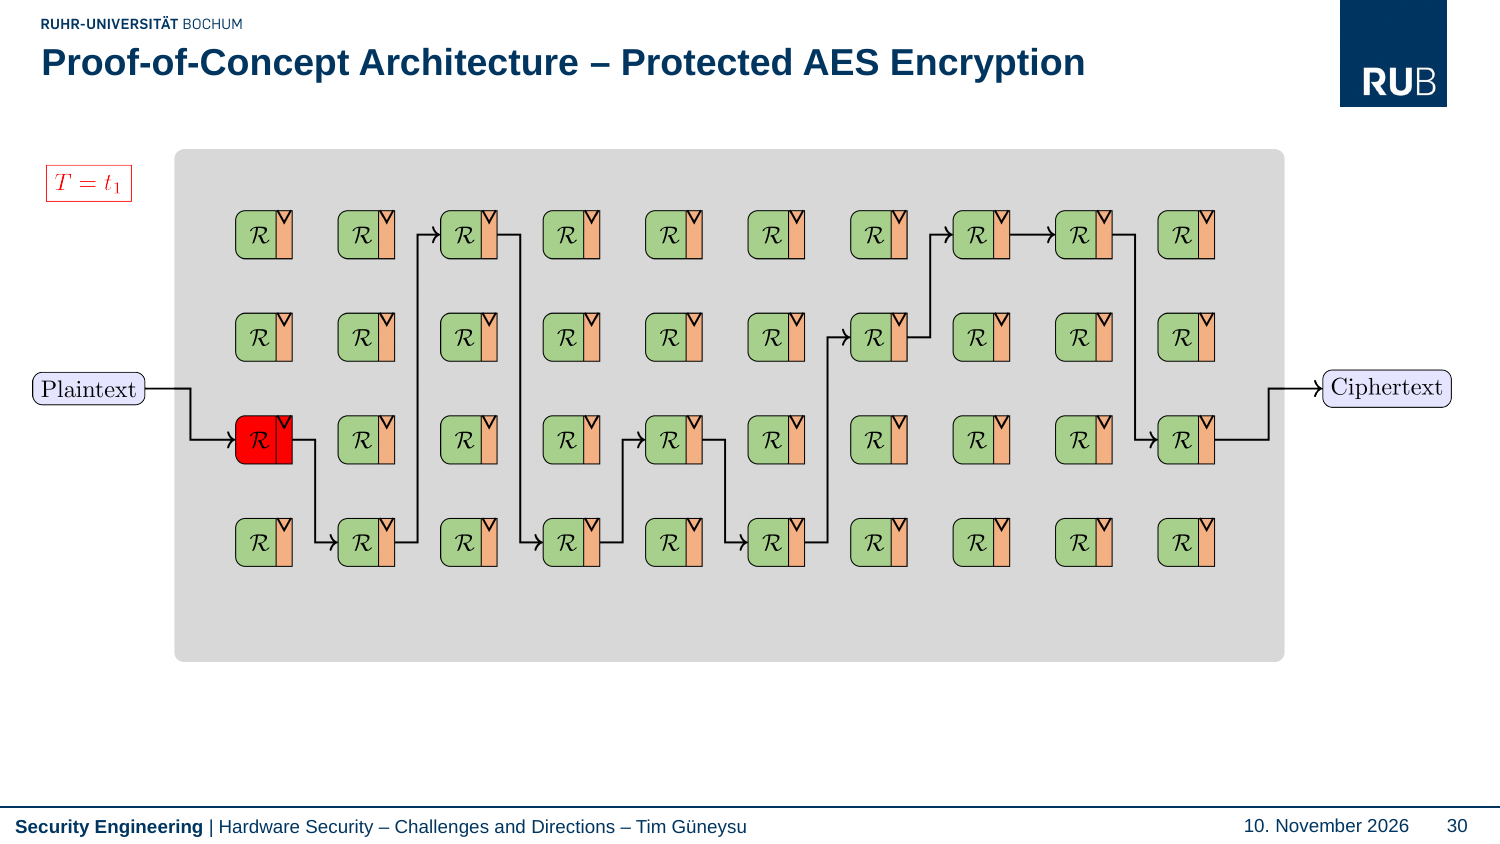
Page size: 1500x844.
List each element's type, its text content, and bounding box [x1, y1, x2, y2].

slide_number 30 [1446, 806, 1496, 844]
title Proof-of-Concept Architecture – Protected AES Encryption [41, 37, 1282, 88]
picture [32, 149, 1452, 662]
footer Hardware Security – Challenges and Directions – Tim Güneysu [218, 806, 971, 844]
picture [1340, 0, 1447, 107]
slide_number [1228, 806, 1445, 844]
picture [41, 15, 242, 30]
